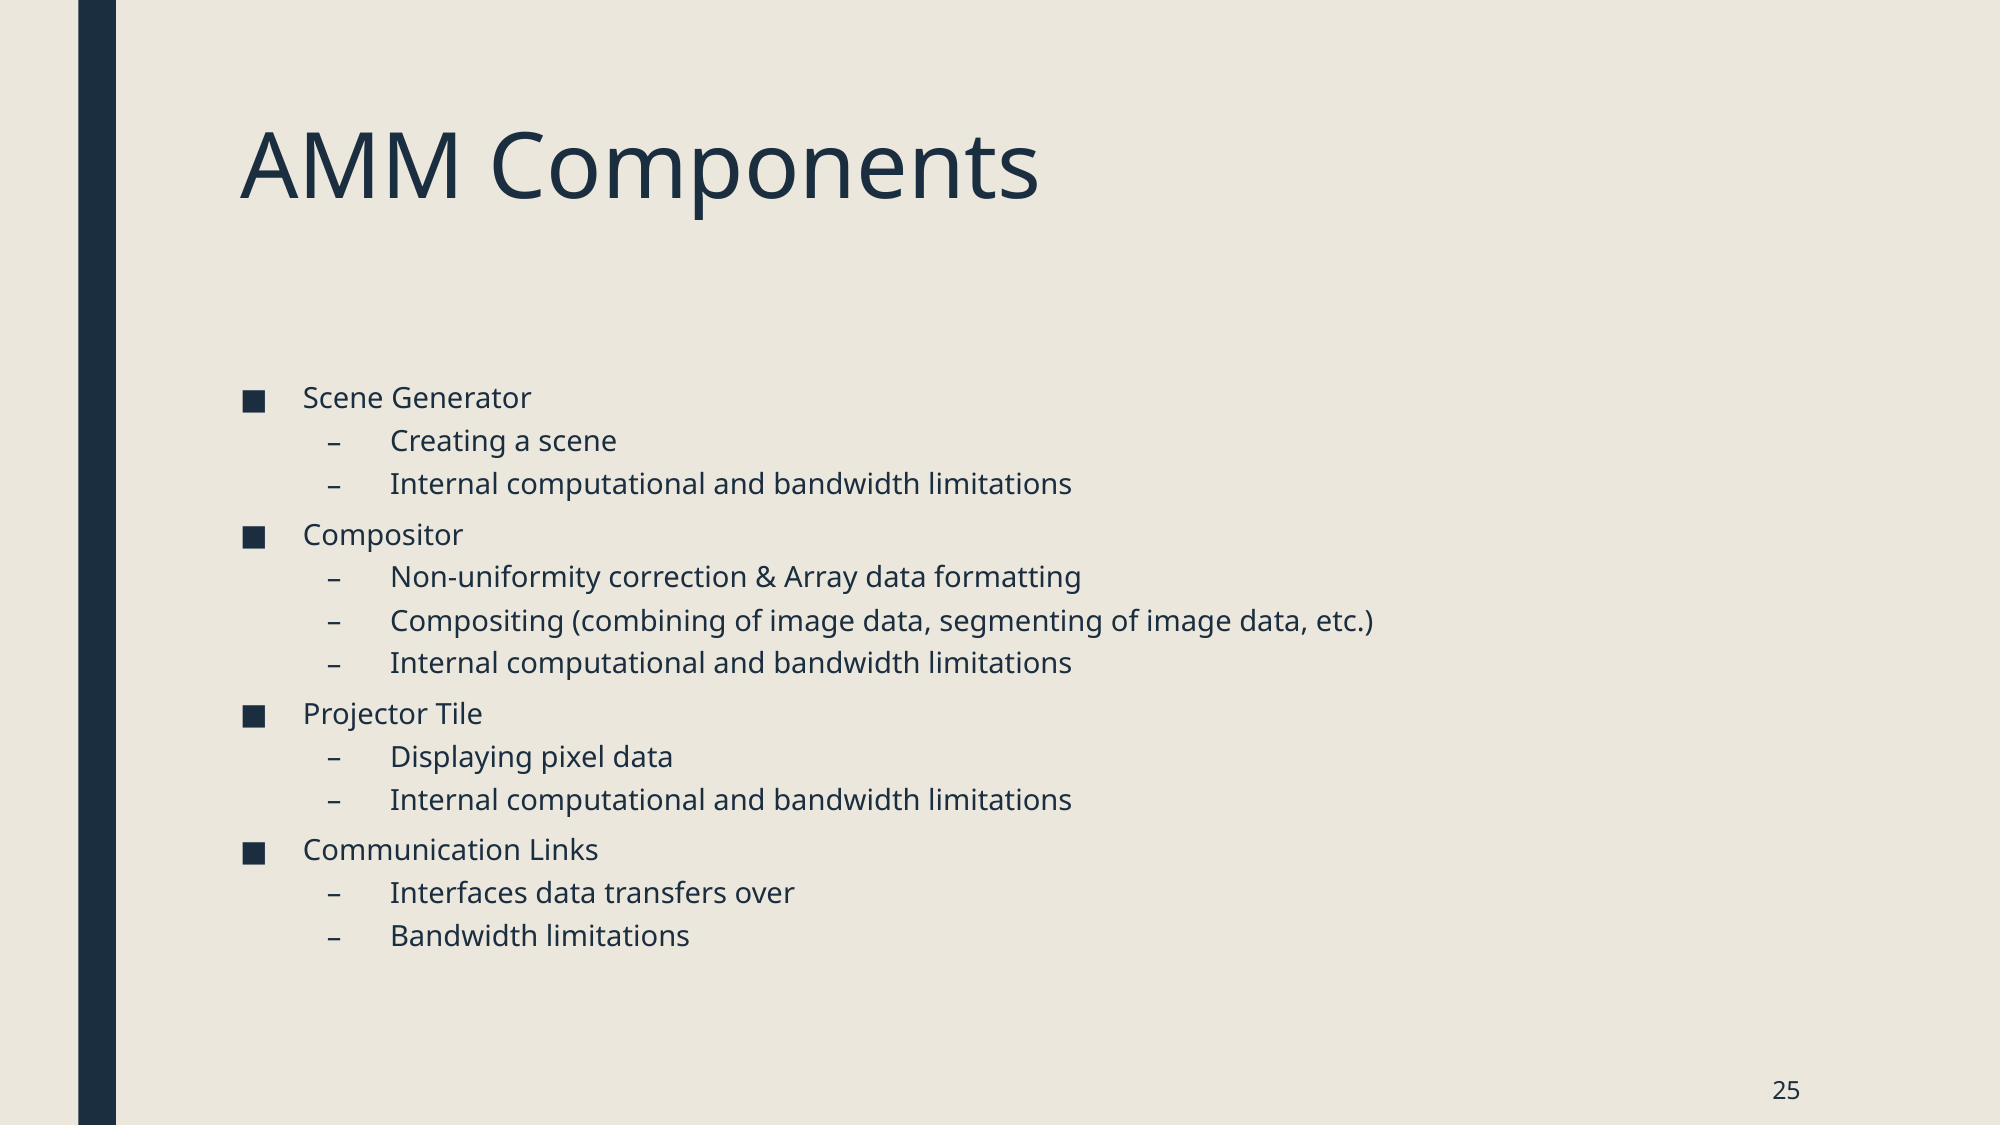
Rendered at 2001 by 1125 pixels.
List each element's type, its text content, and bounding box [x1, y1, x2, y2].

slide_number 25 [1553, 1058, 1816, 1125]
title AMM Components [225, 112, 1800, 357]
list Scene Generator Creating a scene Internal computational and bandwidth limitations Compositor Non-uniformity correction & Array data formatting Compositing (combining of image data, segmenting of image data, etc.) Internal computational and bandwidth limitations Projector Tile Displaying pixel data Internal computational and bandwidth limitations Communication Links Interfaces data transfers over Bandwidth limitations [225, 375, 1800, 963]
